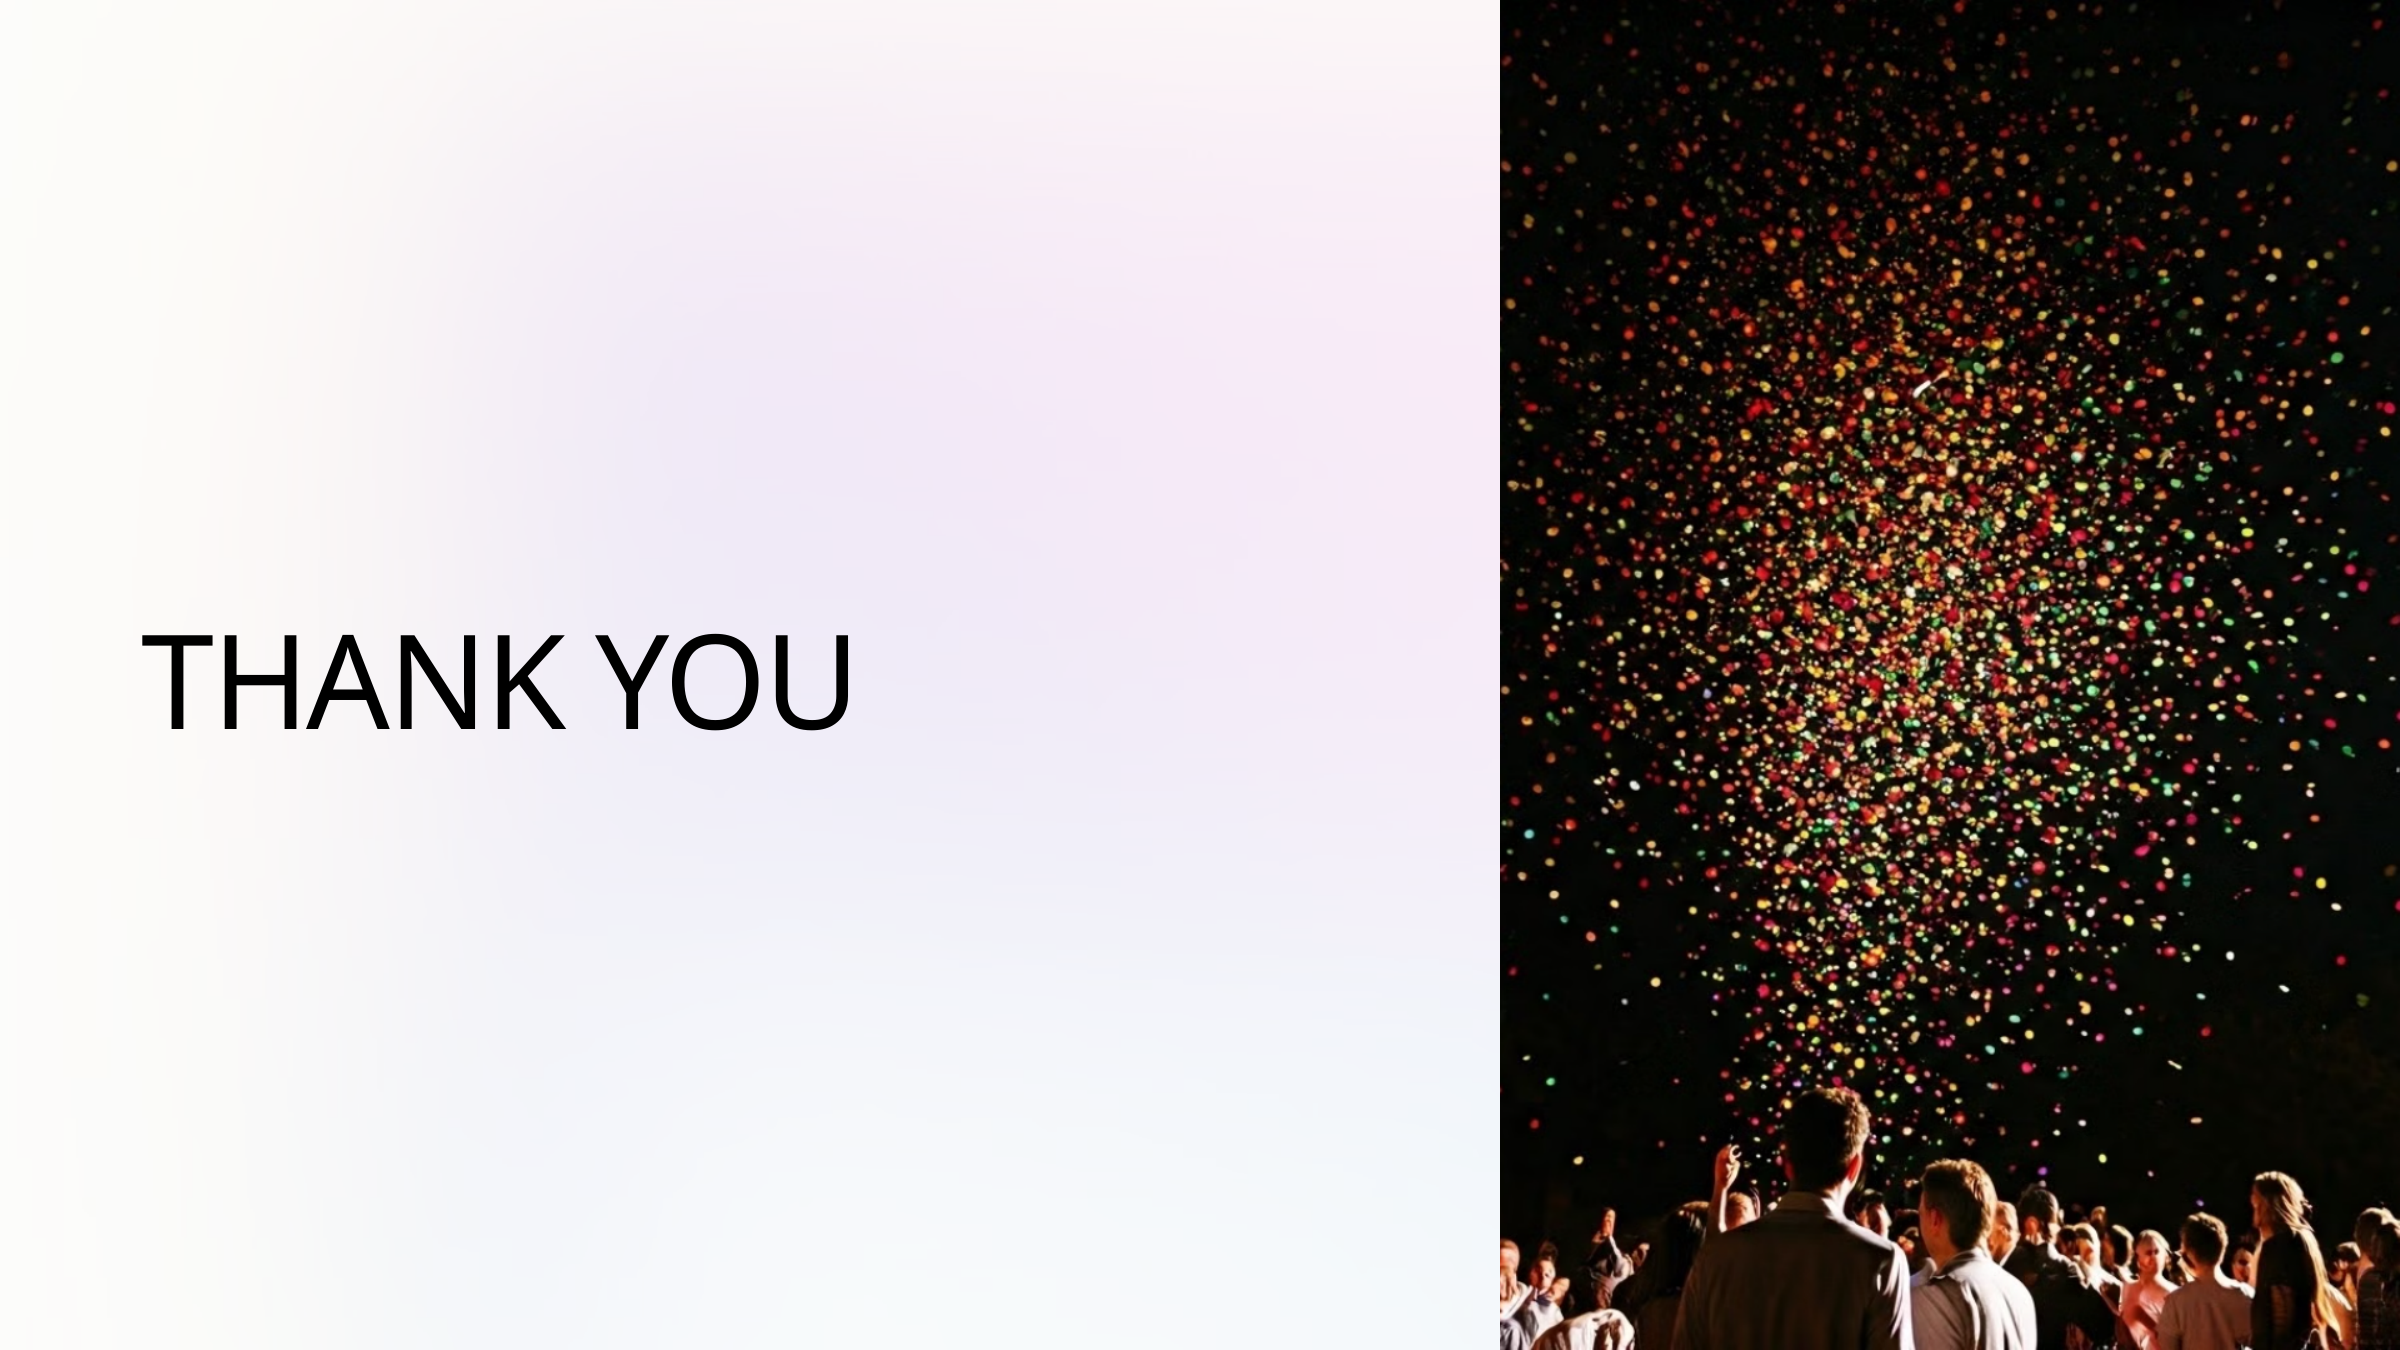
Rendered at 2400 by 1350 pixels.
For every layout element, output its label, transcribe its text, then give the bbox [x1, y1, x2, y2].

picture [1499, 0, 2400, 1350]
text_box THANK YOU [141, 592, 1359, 758]
